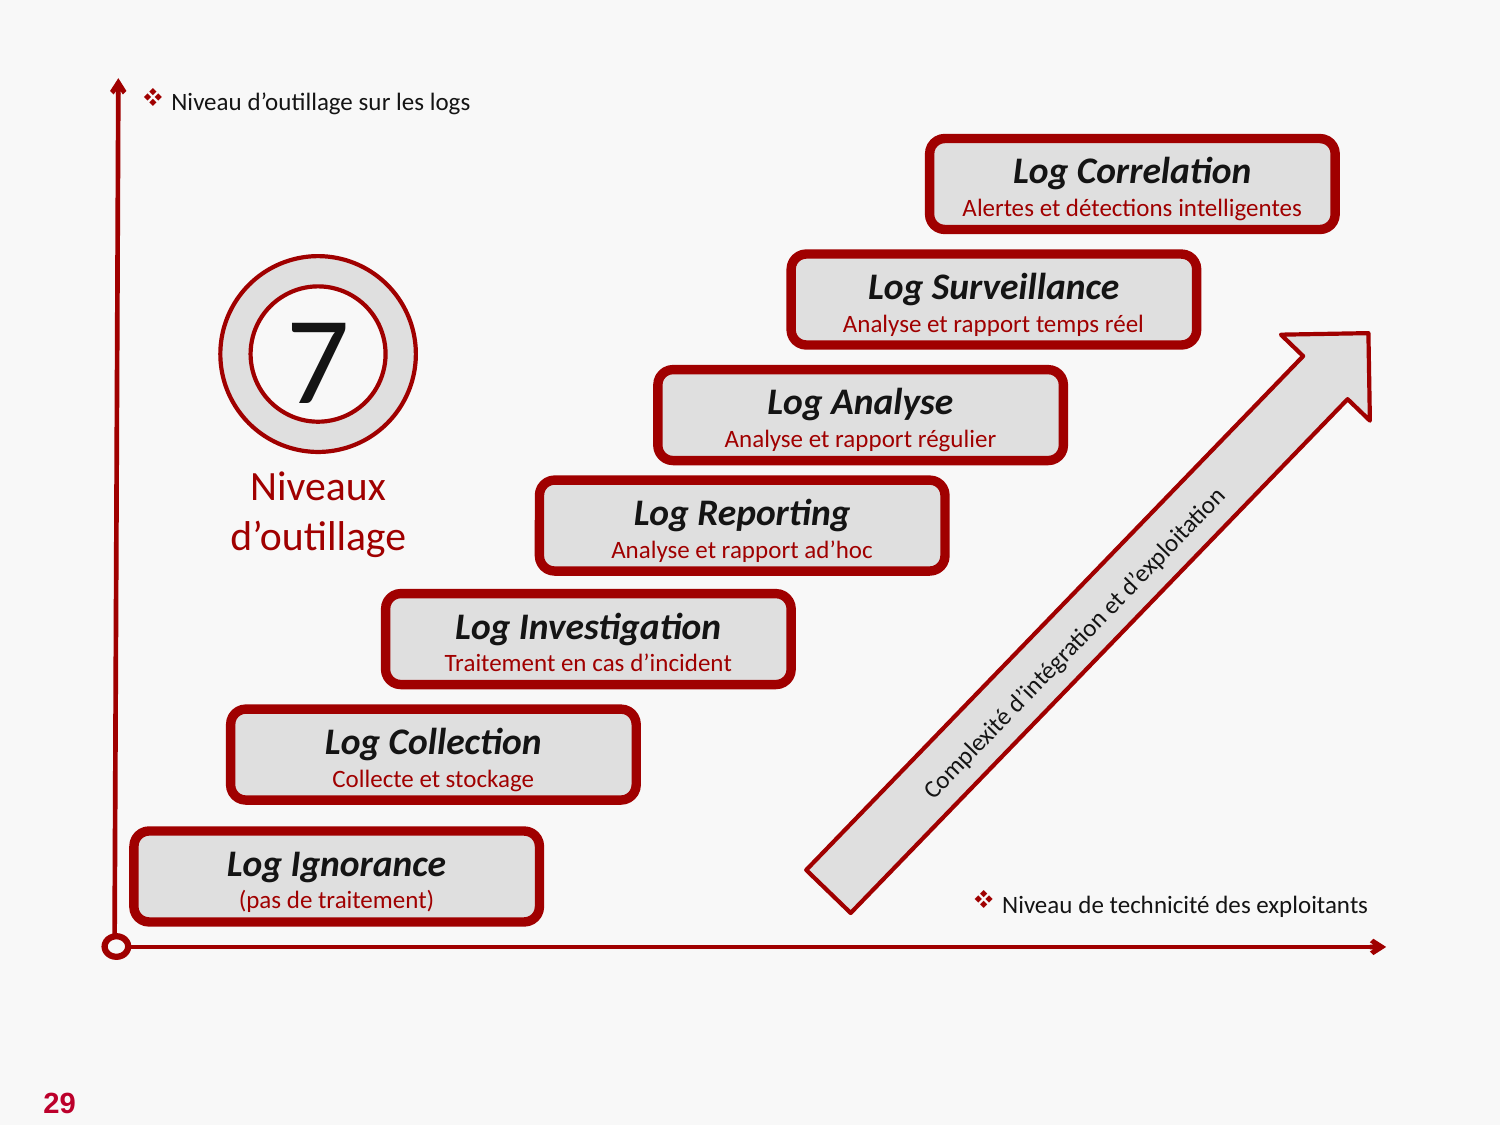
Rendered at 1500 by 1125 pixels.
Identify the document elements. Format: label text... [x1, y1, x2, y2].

text_box Log Investigation Traitement en cas d’incident [383, 591, 794, 687]
text_box Niveau de technicité des exploitants [961, 956, 1383, 962]
text_box [124, 936, 131, 946]
text_box 7 [218, 254, 418, 453]
text_box Log Surveillance Analyse et rapport temps réel [789, 251, 1199, 348]
text_box Niveaux d’outillage [190, 453, 446, 523]
text_box Log Reporting Analyse et rapport ad’hoc [537, 477, 948, 574]
text_box Log Analyse Analyse et rapport régulier [655, 367, 1066, 463]
text_box [102, 936, 126, 959]
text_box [114, 77, 119, 948]
text_box Log Collection Collecte et stockage [228, 706, 639, 803]
text_box Complexité d’intégration et d’exploitation [903, 309, 1448, 868]
text_box Log Correlation Alertes et détections intelligentes [927, 136, 1338, 232]
text_box [804, 331, 1342, 916]
text_box Evènements [111, 934, 130, 955]
text_box Niveau de technicité des exploitants [961, 882, 1383, 946]
text_box Log Ignorance (pas de traitement) [131, 828, 542, 925]
text_box Niveau d’outillage sur les logs [130, 80, 552, 125]
